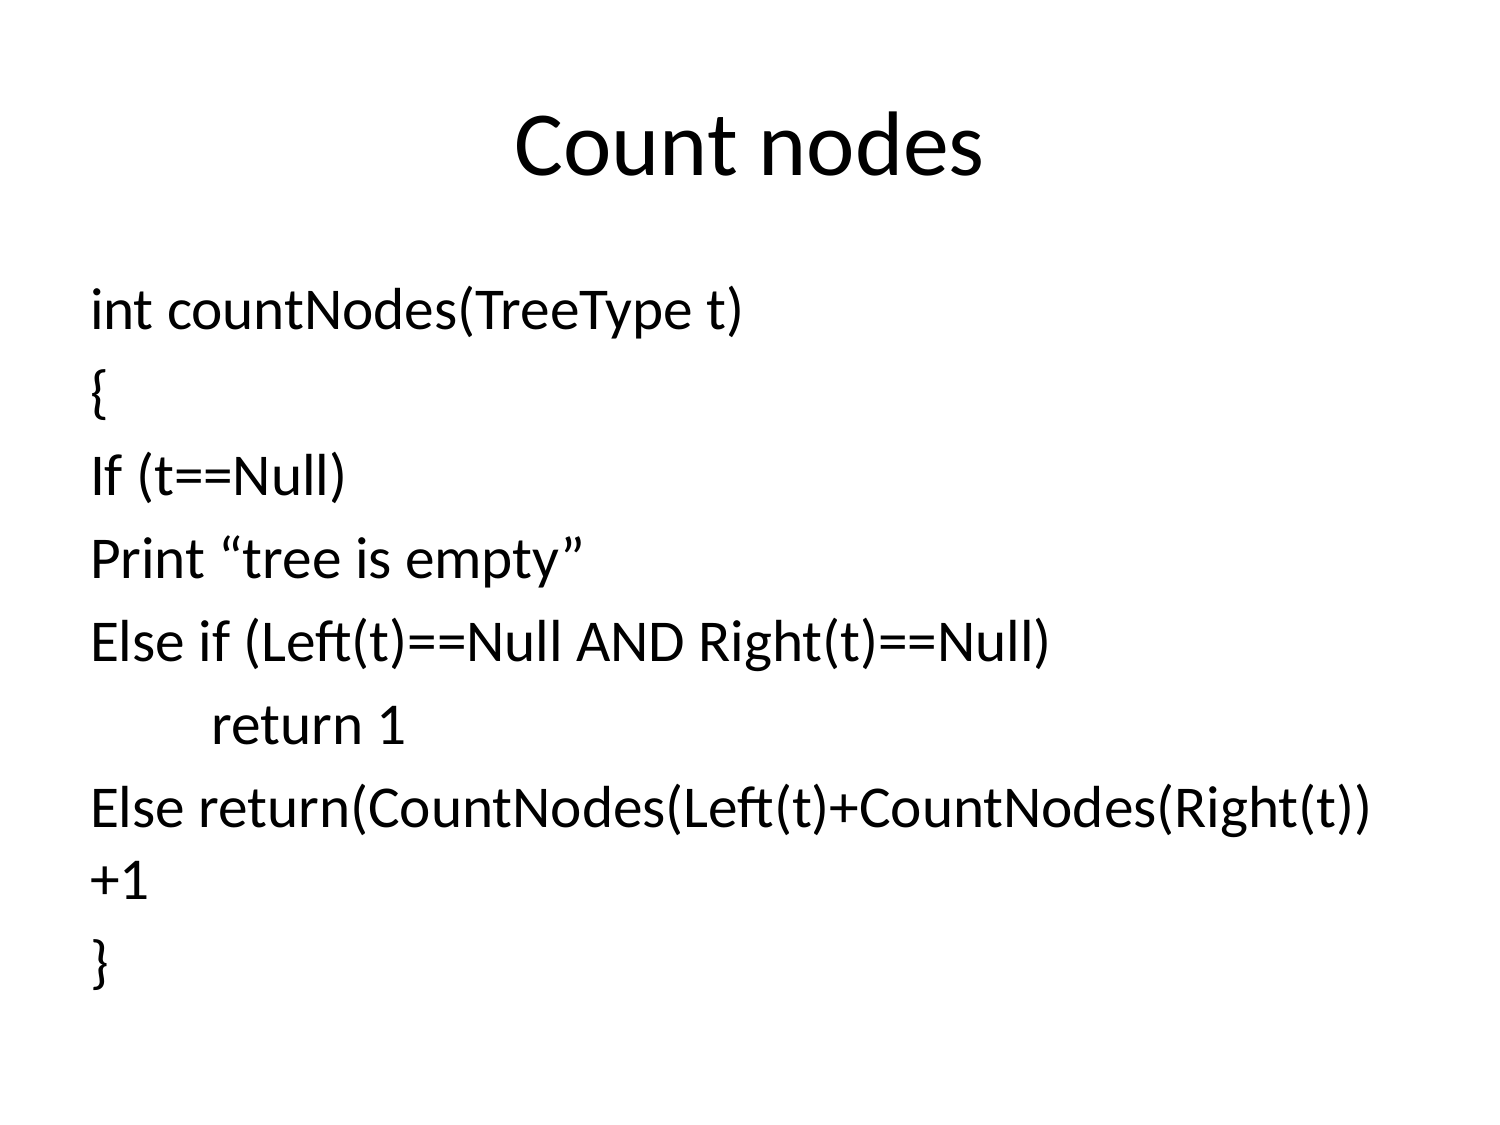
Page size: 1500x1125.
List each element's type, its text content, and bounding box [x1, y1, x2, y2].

title Count nodes [75, 45, 1425, 233]
list int countNodes(TreeType t) { If (t==Null) Print “tree is empty” Else if (Left(t)==Null AND Right(t)==Null) return 1 Else return(CountNodes(Left(t)+CountNodes(Right(t))+1 } [75, 262, 1425, 1005]
